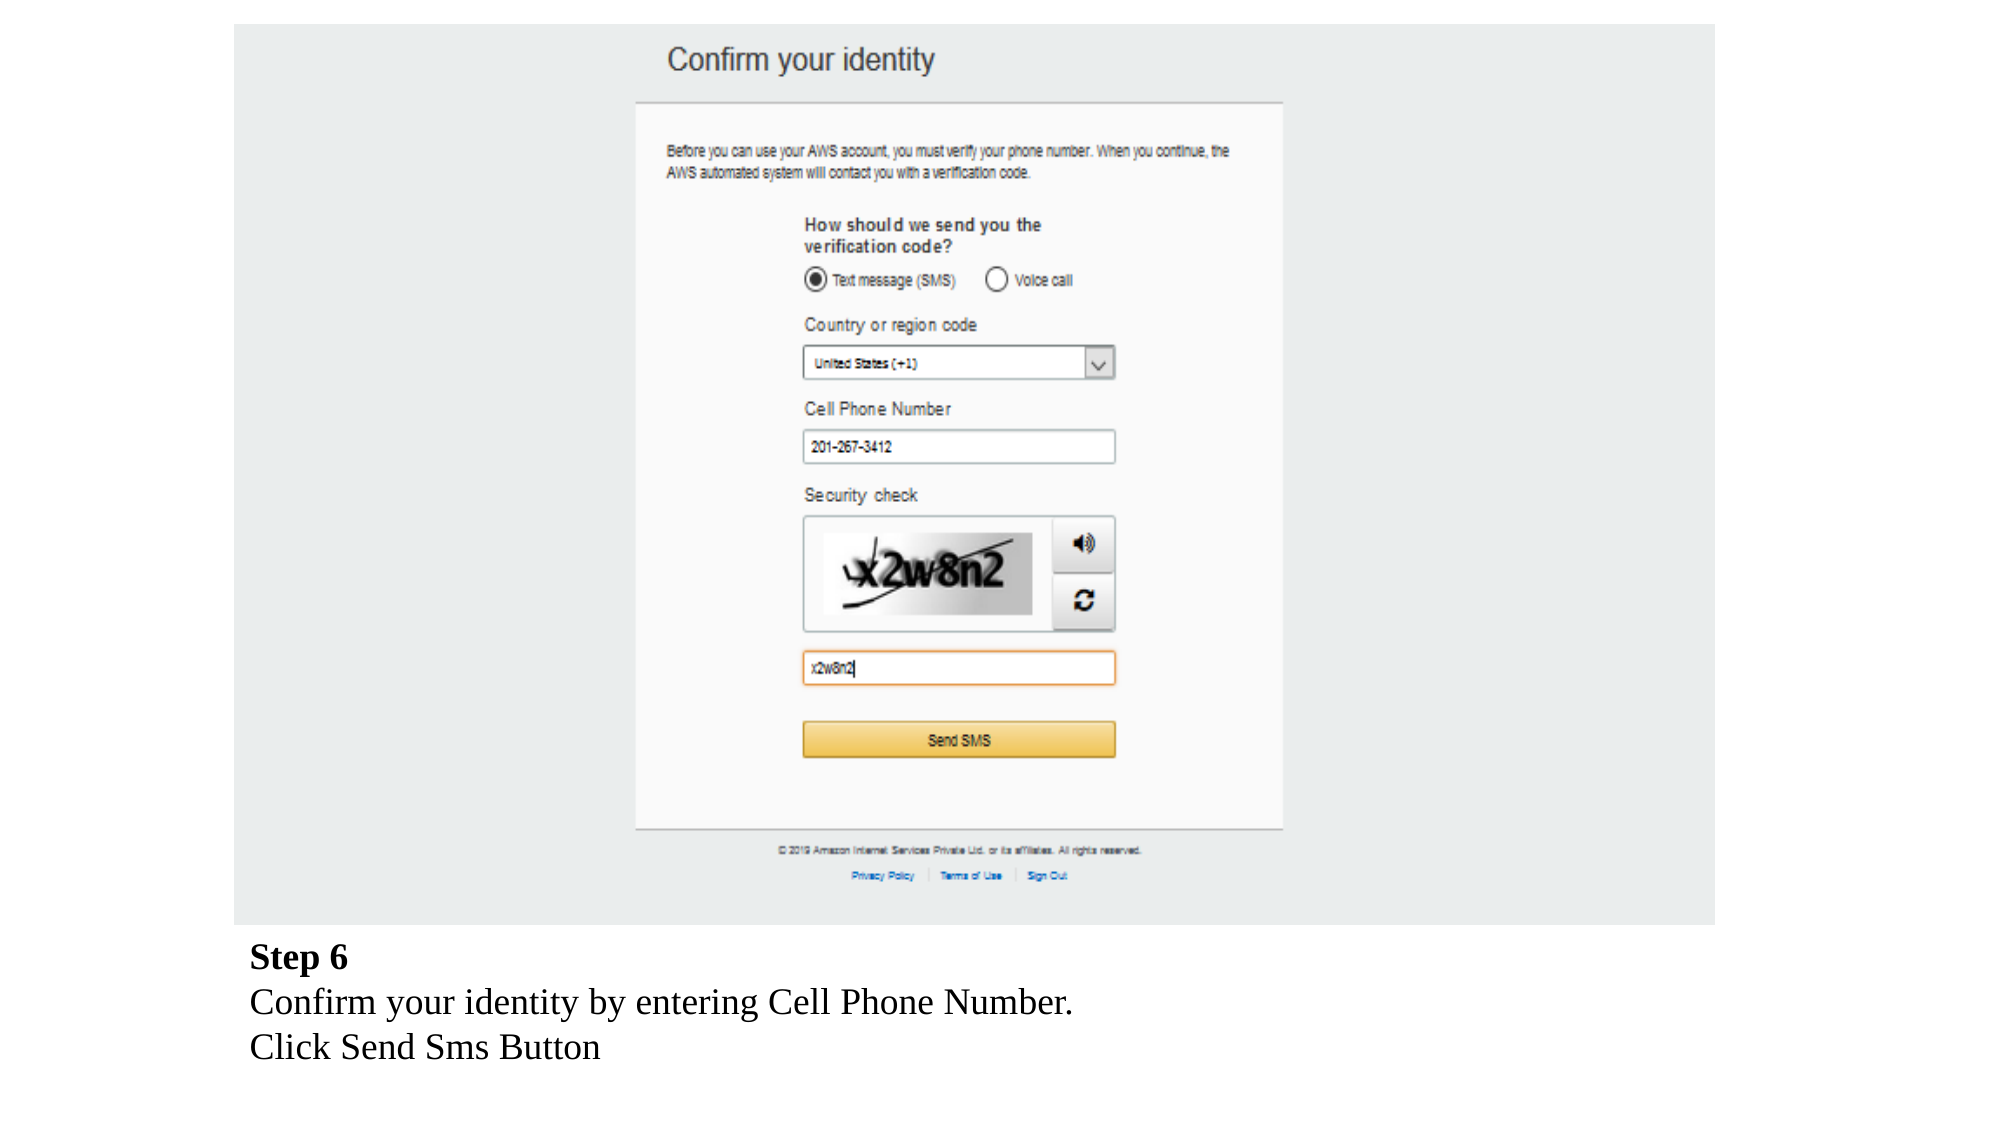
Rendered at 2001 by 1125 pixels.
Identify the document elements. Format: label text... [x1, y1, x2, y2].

text_box Step 6 Confirm your identity by entering Cell Phone Number. Click Send Sms Button [234, 925, 1149, 1074]
picture [234, 24, 1715, 925]
